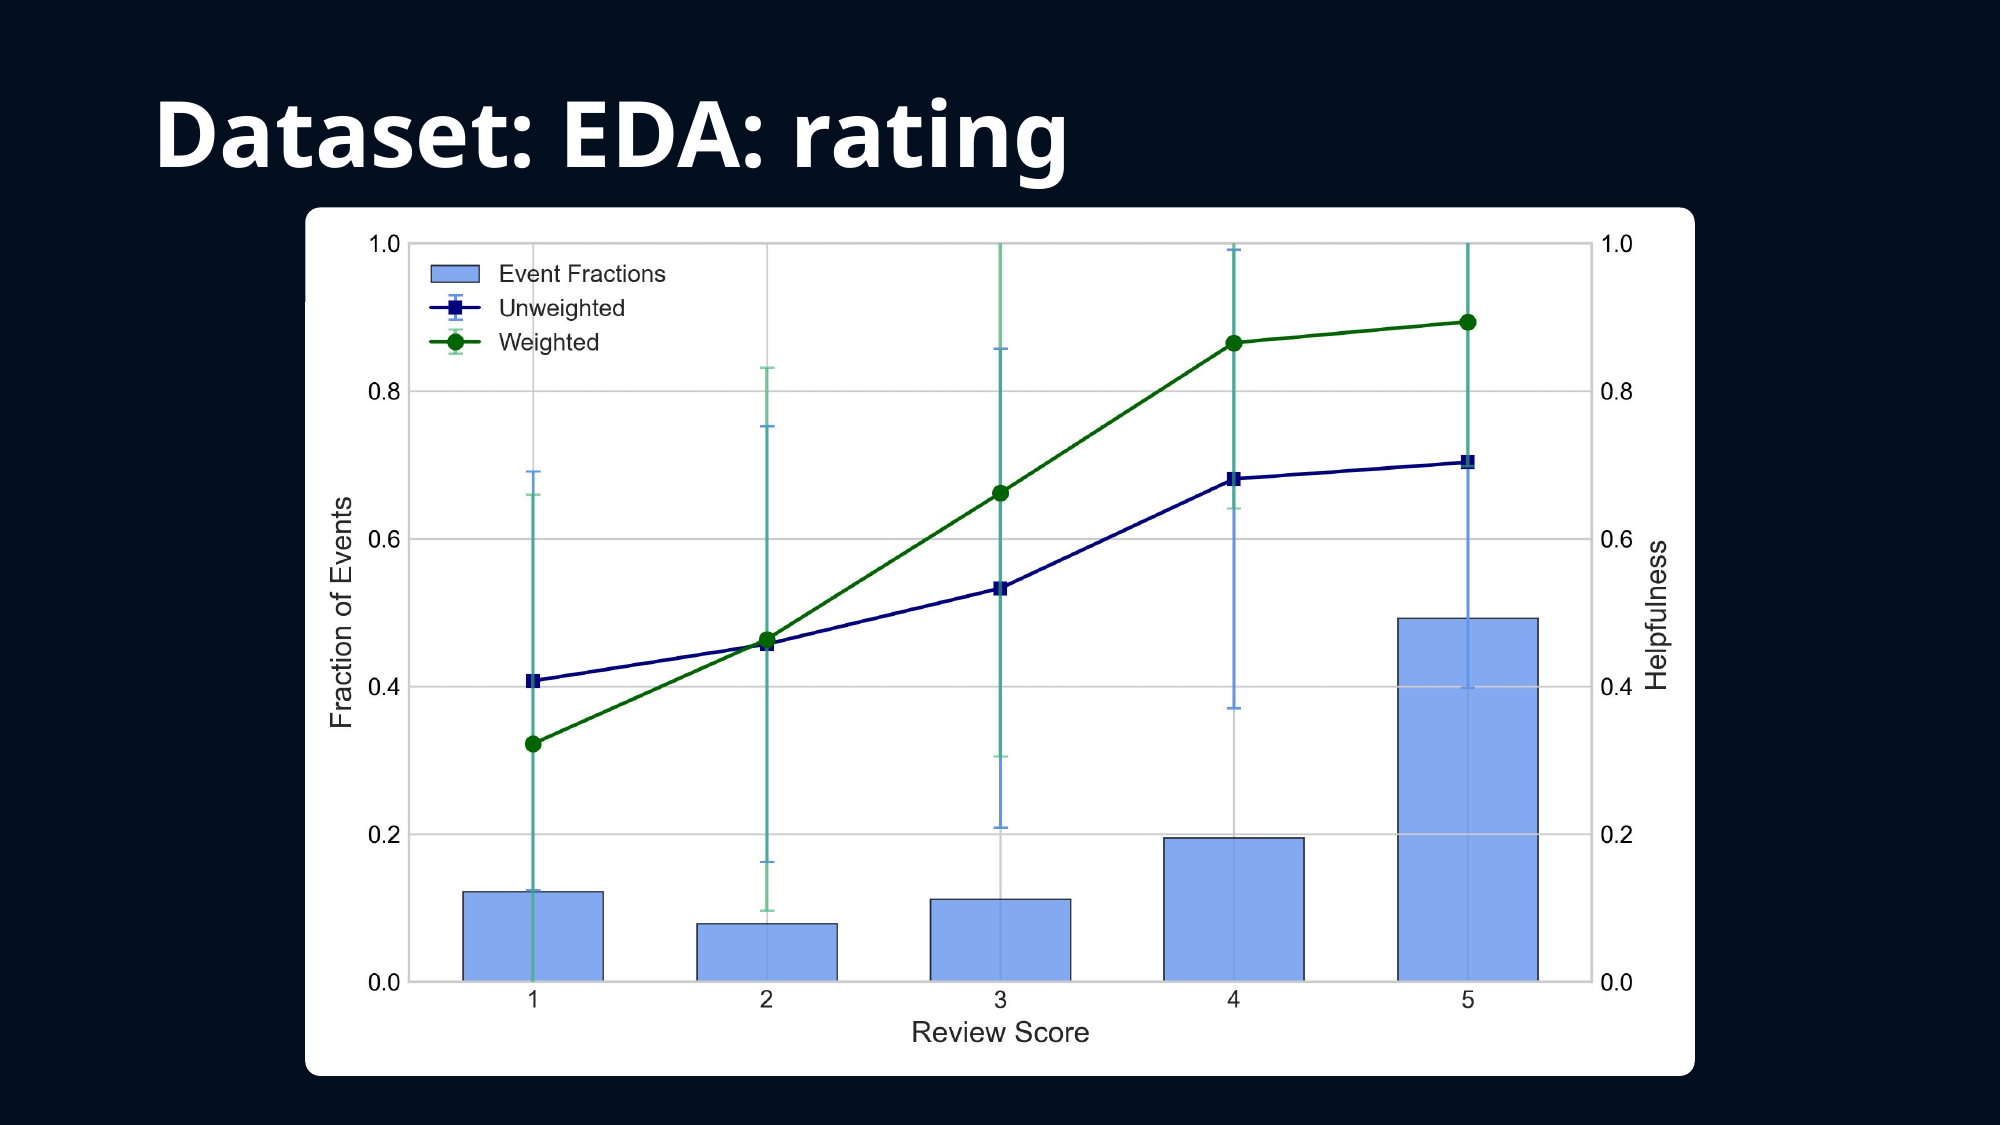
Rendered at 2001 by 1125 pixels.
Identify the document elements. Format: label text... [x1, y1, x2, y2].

picture [305, 207, 1695, 1076]
text_box Dataset: EDA: rating [137, 80, 1863, 232]
